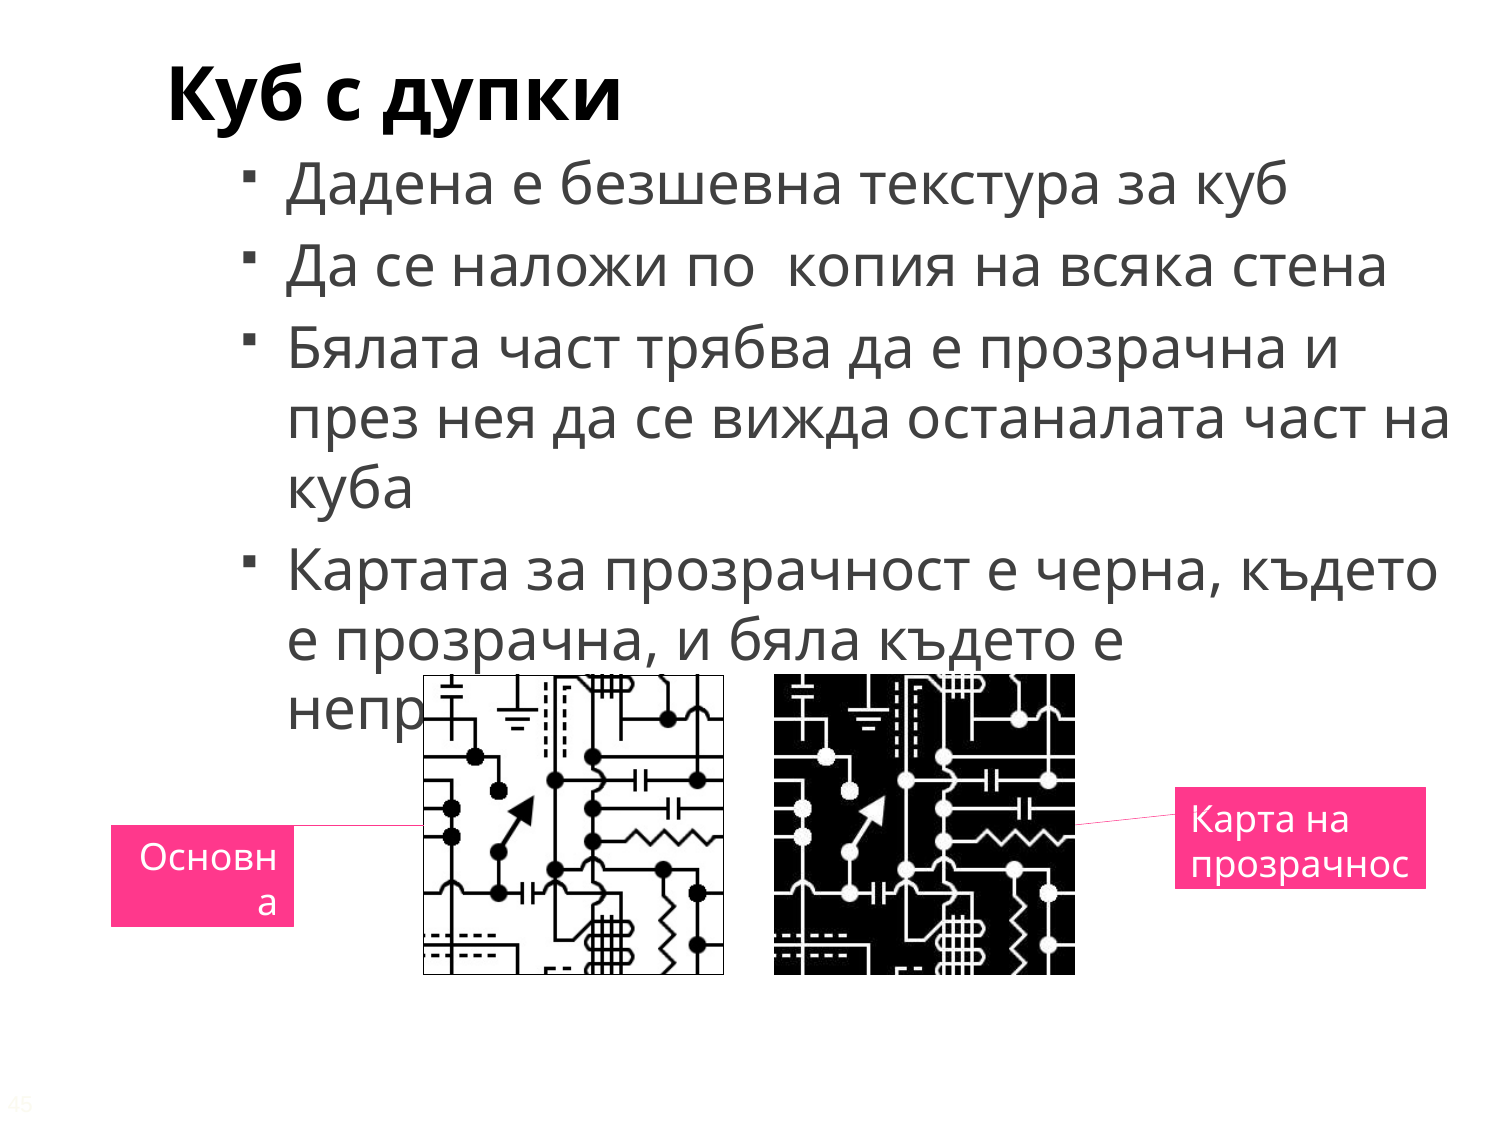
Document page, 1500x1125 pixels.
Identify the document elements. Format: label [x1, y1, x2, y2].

text_box [1079, 787, 1426, 889]
picture [423, 674, 724, 976]
text_box [111, 824, 425, 927]
picture [774, 674, 1076, 976]
